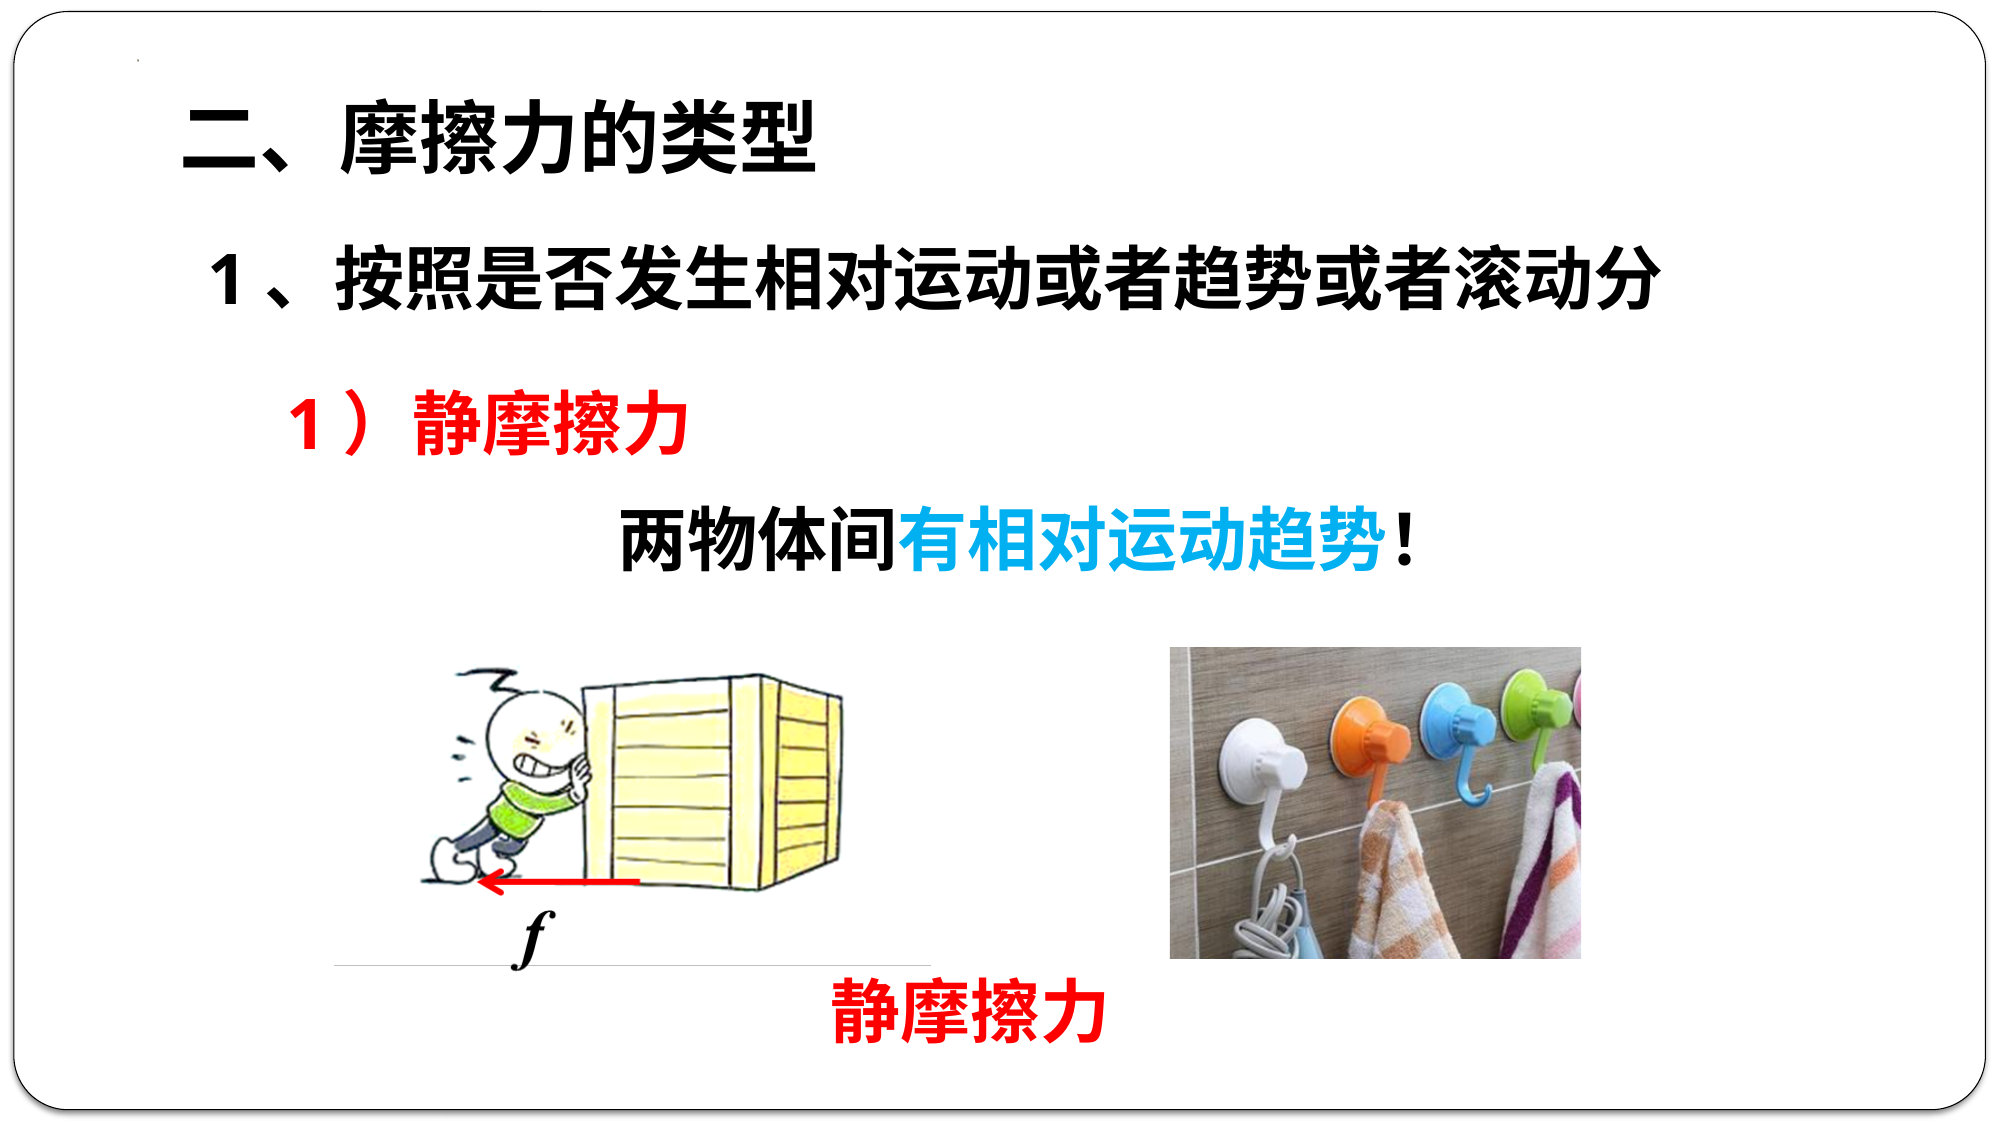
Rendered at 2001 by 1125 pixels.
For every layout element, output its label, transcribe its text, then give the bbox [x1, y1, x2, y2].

picture [333, 567, 932, 1012]
text_box 1、按照是否发生相对运动或者趋势或者滚动分 [192, 226, 1879, 326]
text_box 静摩擦力 [815, 959, 1200, 1059]
text_box 1）静摩擦力 [271, 372, 910, 471]
text_box 两物体间有相对运动趋势！ [602, 487, 1566, 587]
picture [1169, 647, 1582, 960]
text_box 二、摩擦力的类型 [164, 80, 1022, 192]
